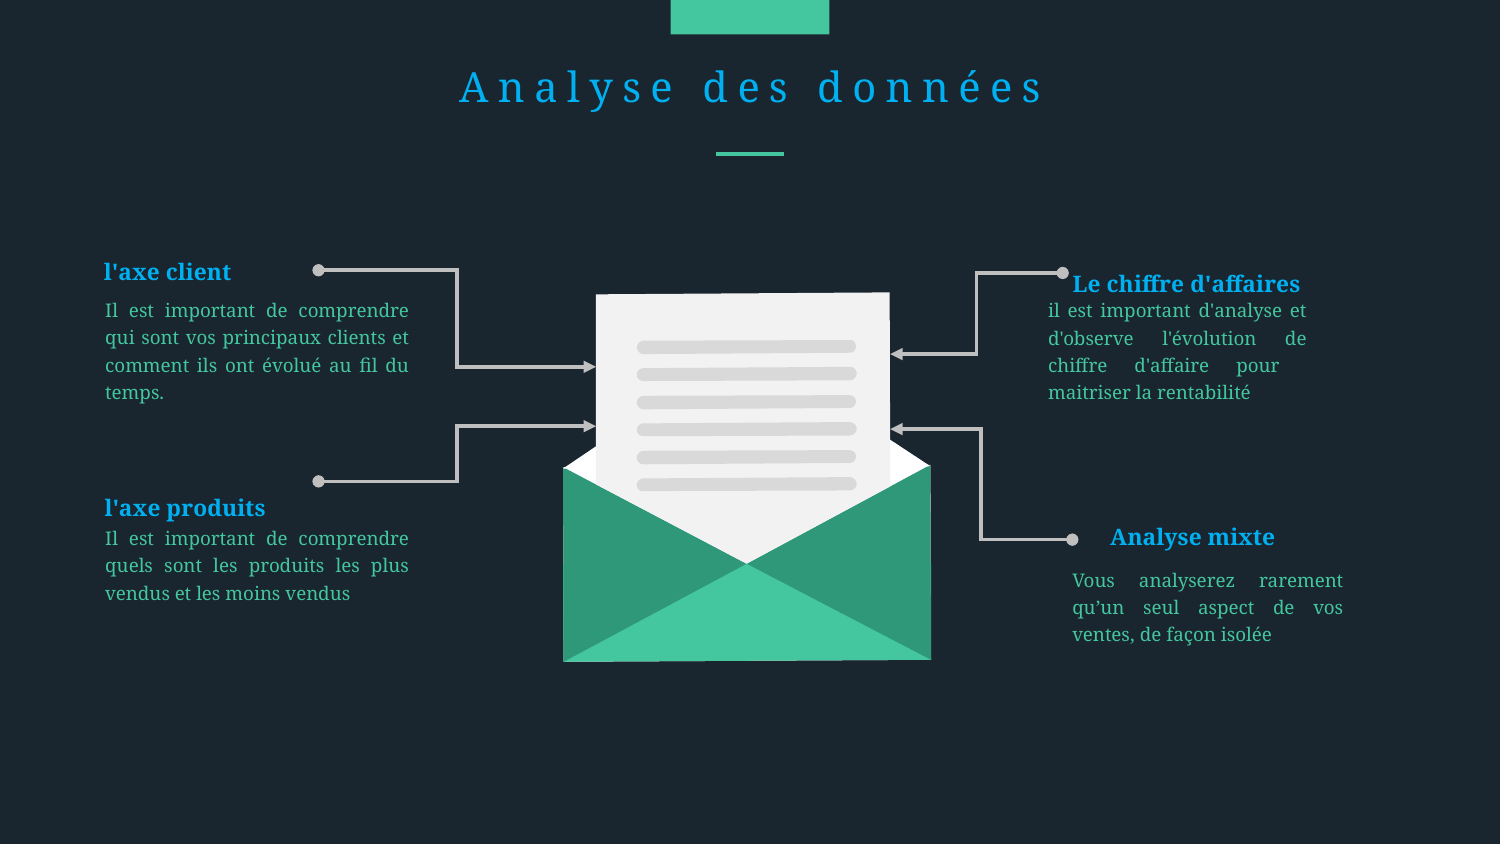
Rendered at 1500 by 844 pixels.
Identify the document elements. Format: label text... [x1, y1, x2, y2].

text_box l'axe produits [104, 466, 266, 521]
text_box Vous analyserez rarement qu’un seul aspect de vos ventes, de façon isolée [1072, 563, 1343, 646]
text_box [318, 426, 596, 482]
text_box Le chiffre d'affaires [1072, 270, 1301, 294]
text_box il est important d'analyse et d'observe l'évolution de chiffre d'affaire pour maitriser la rentabilité [1048, 294, 1307, 403]
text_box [890, 272, 1063, 355]
text_box Il est important de comprendre quels sont les produits les plus vendus et les moins vendus [105, 522, 409, 604]
text_box Analyse mixte [1110, 523, 1276, 578]
text_box Il est important de comprendre qui sont vos principaux clients et comment ils ont évolué au fil du temps. [105, 294, 409, 403]
text_box Analyse des données [444, 53, 1056, 159]
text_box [890, 429, 1073, 540]
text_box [318, 270, 596, 367]
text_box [563, 292, 931, 662]
text_box [670, 0, 830, 35]
text_box l'axe client [104, 257, 232, 313]
